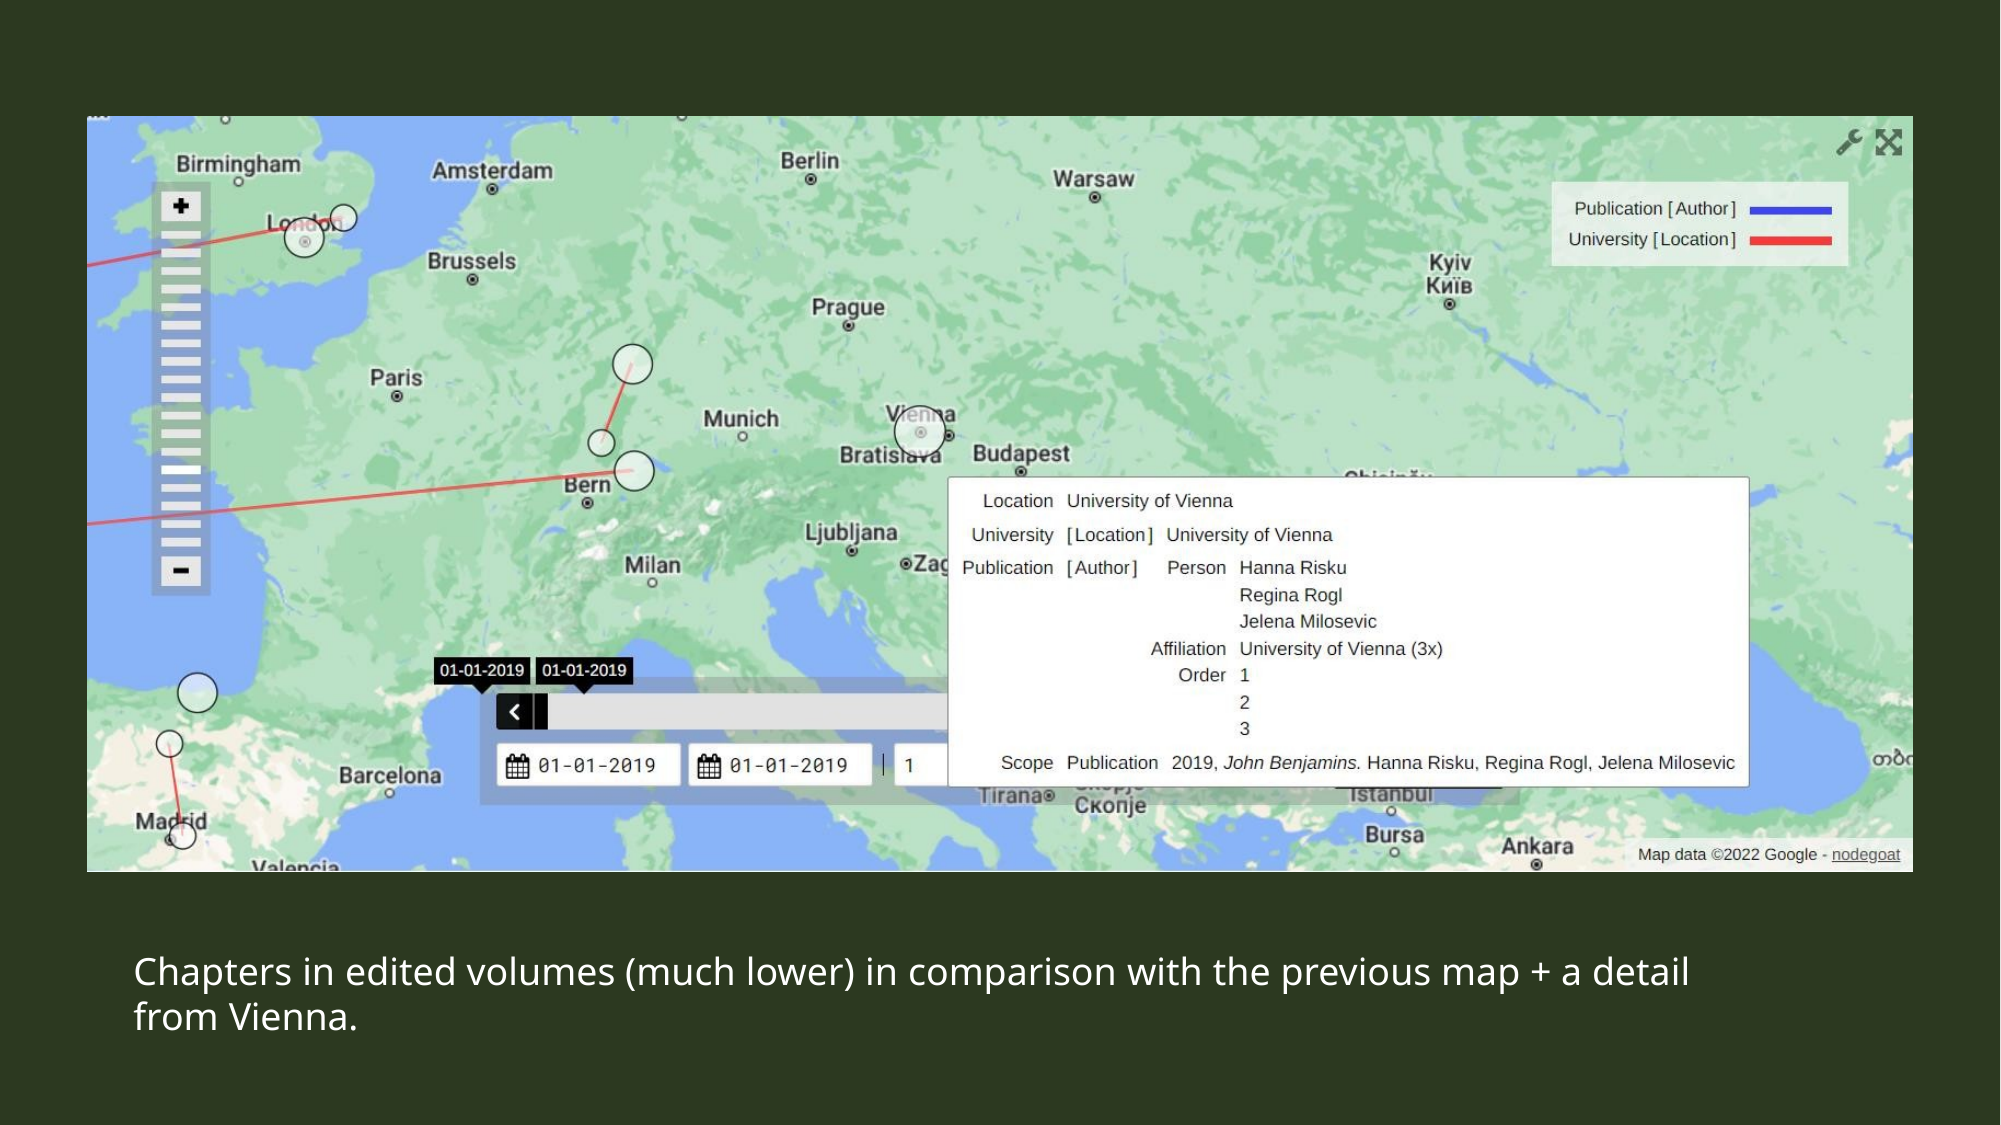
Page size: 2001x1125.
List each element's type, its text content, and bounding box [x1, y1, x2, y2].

picture [87, 116, 1913, 872]
text_box Chapters in edited volumes (much lower) in comparison with the previous map + a detail from Vienna. [131, 945, 1699, 1038]
